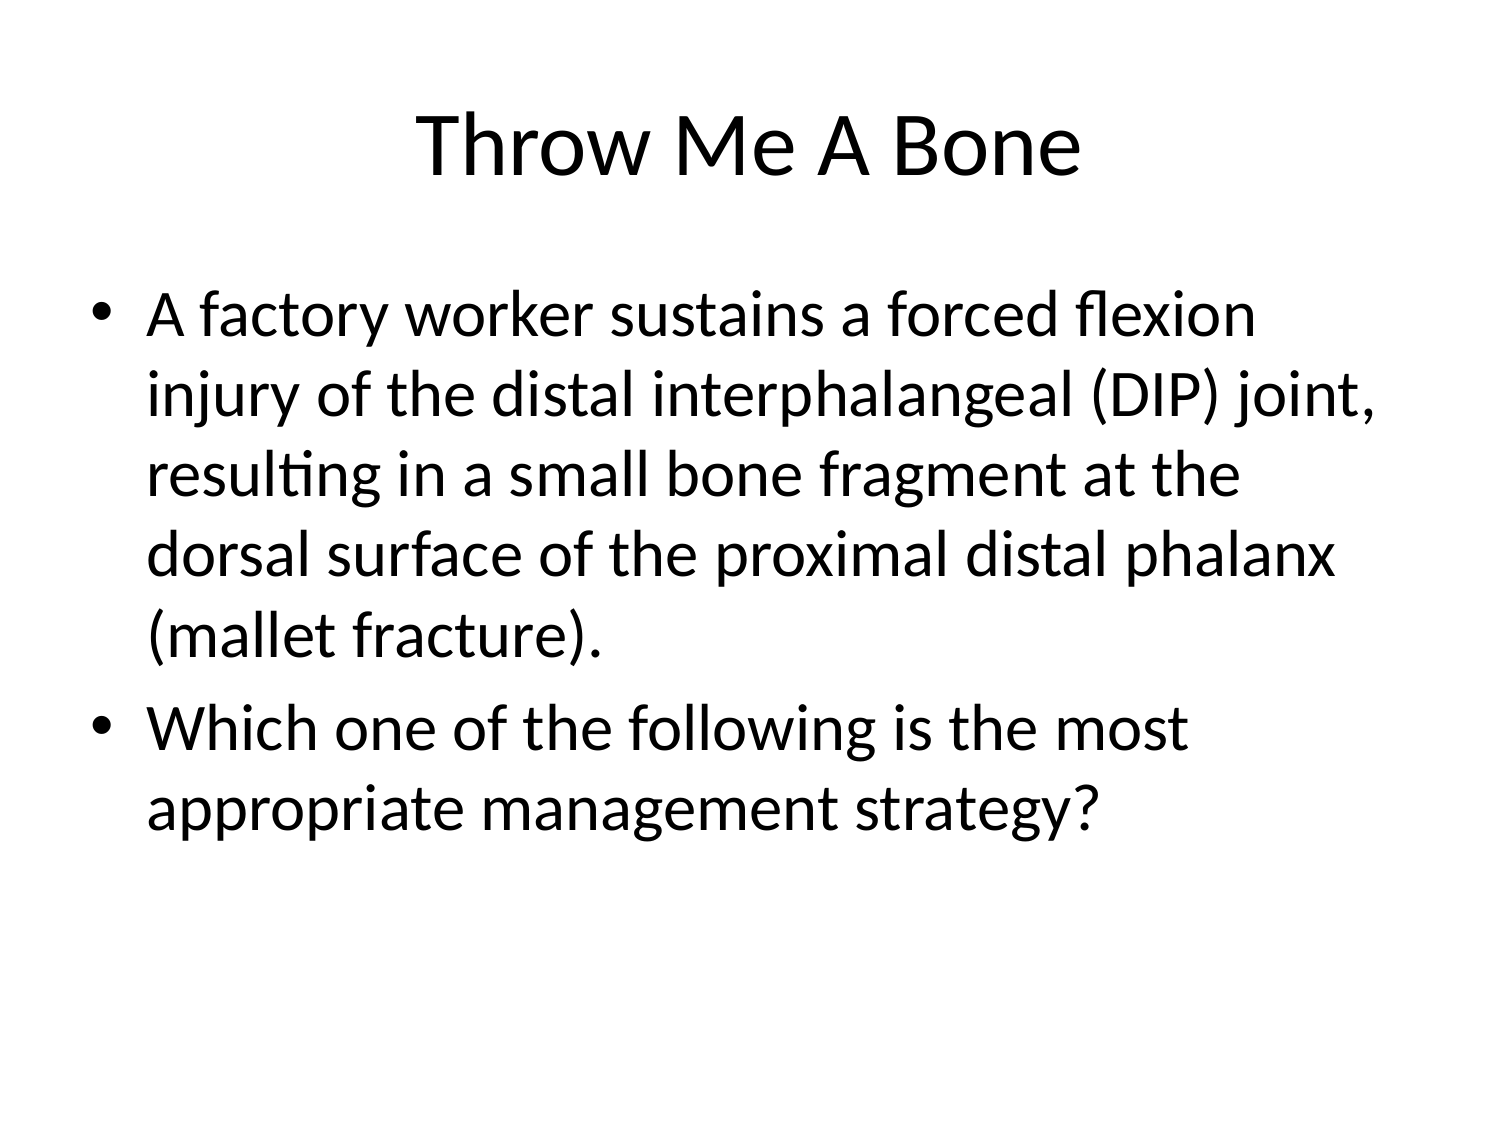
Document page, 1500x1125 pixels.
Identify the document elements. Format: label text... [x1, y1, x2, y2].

list A factory worker sustains a forced flexion injury of the distal interphalangeal (DIP) joint, resulting in a small bone fragment at the dorsal surface of the proximal distal phalanx (mallet fracture). Which one of the following is the most appropriate management strategy? [75, 262, 1425, 1005]
title Throw Me A Bone [75, 45, 1425, 233]
